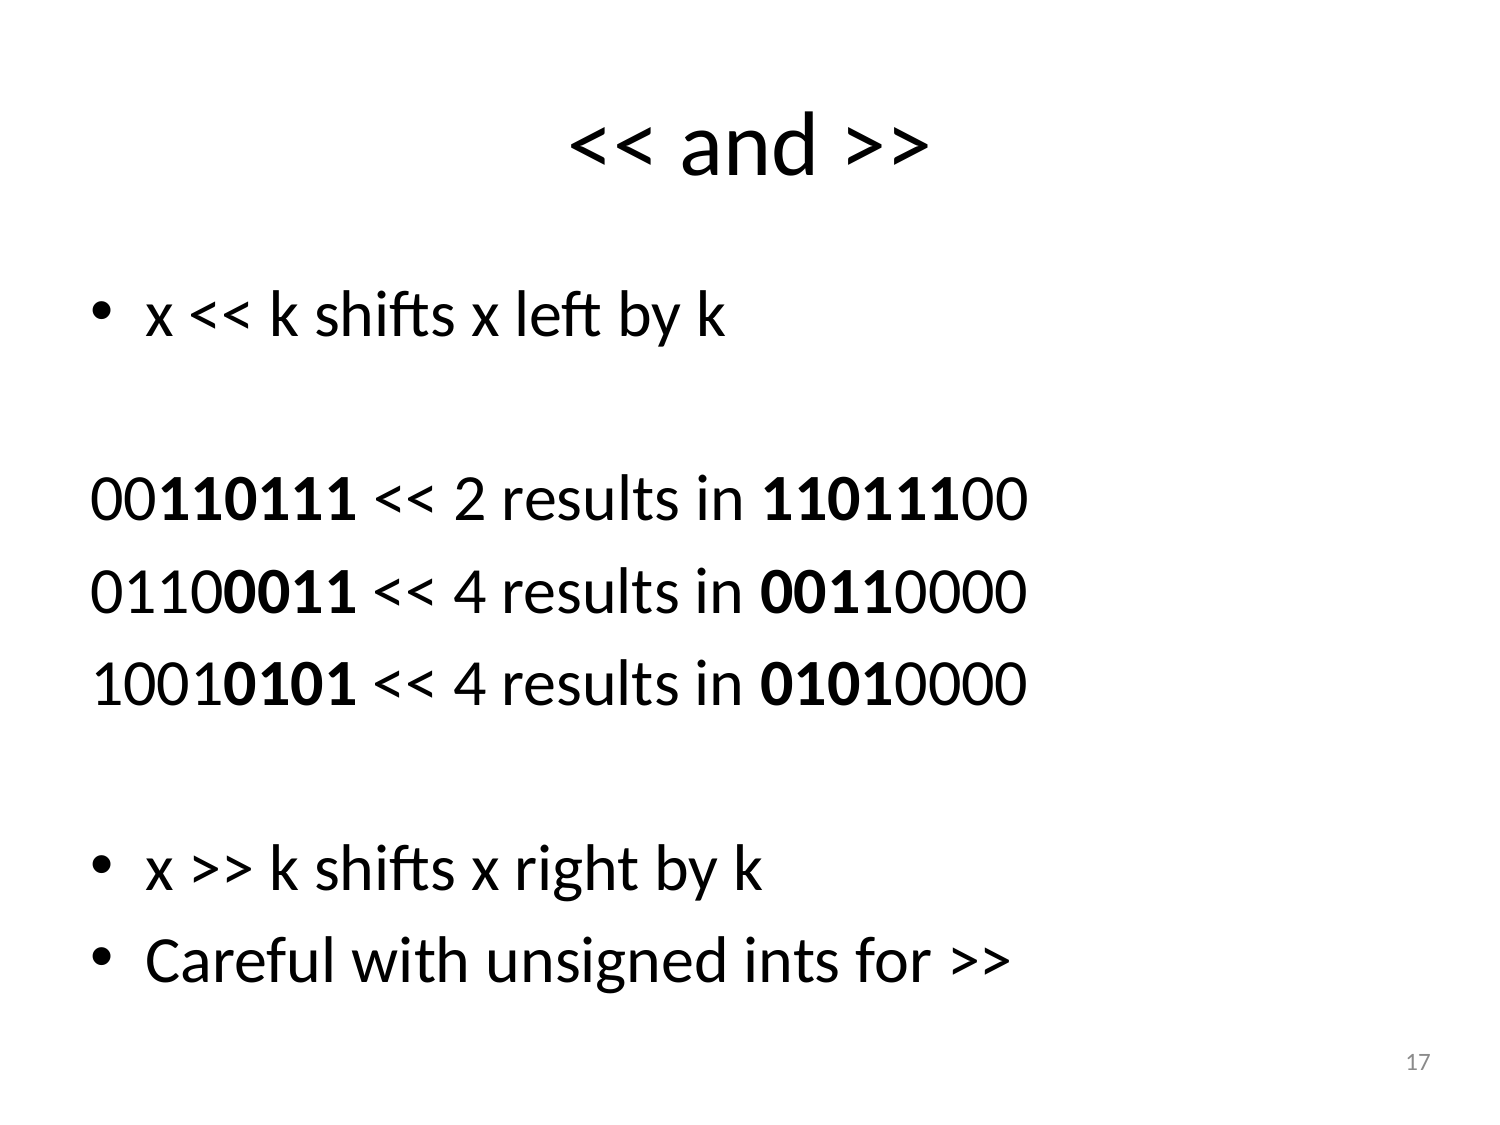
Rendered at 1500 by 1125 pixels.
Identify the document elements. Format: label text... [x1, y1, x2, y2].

title << and >> [75, 45, 1425, 233]
slide_number 17 [1095, 1030, 1446, 1091]
list x << k shifts x left by k 00110111 << 2 results in 11011100 01100011 << 4 results in 00110000 10010101 << 4 results in 01010000 x >> k shifts x right by k Careful with unsigned ints for >> [75, 262, 1425, 1005]
